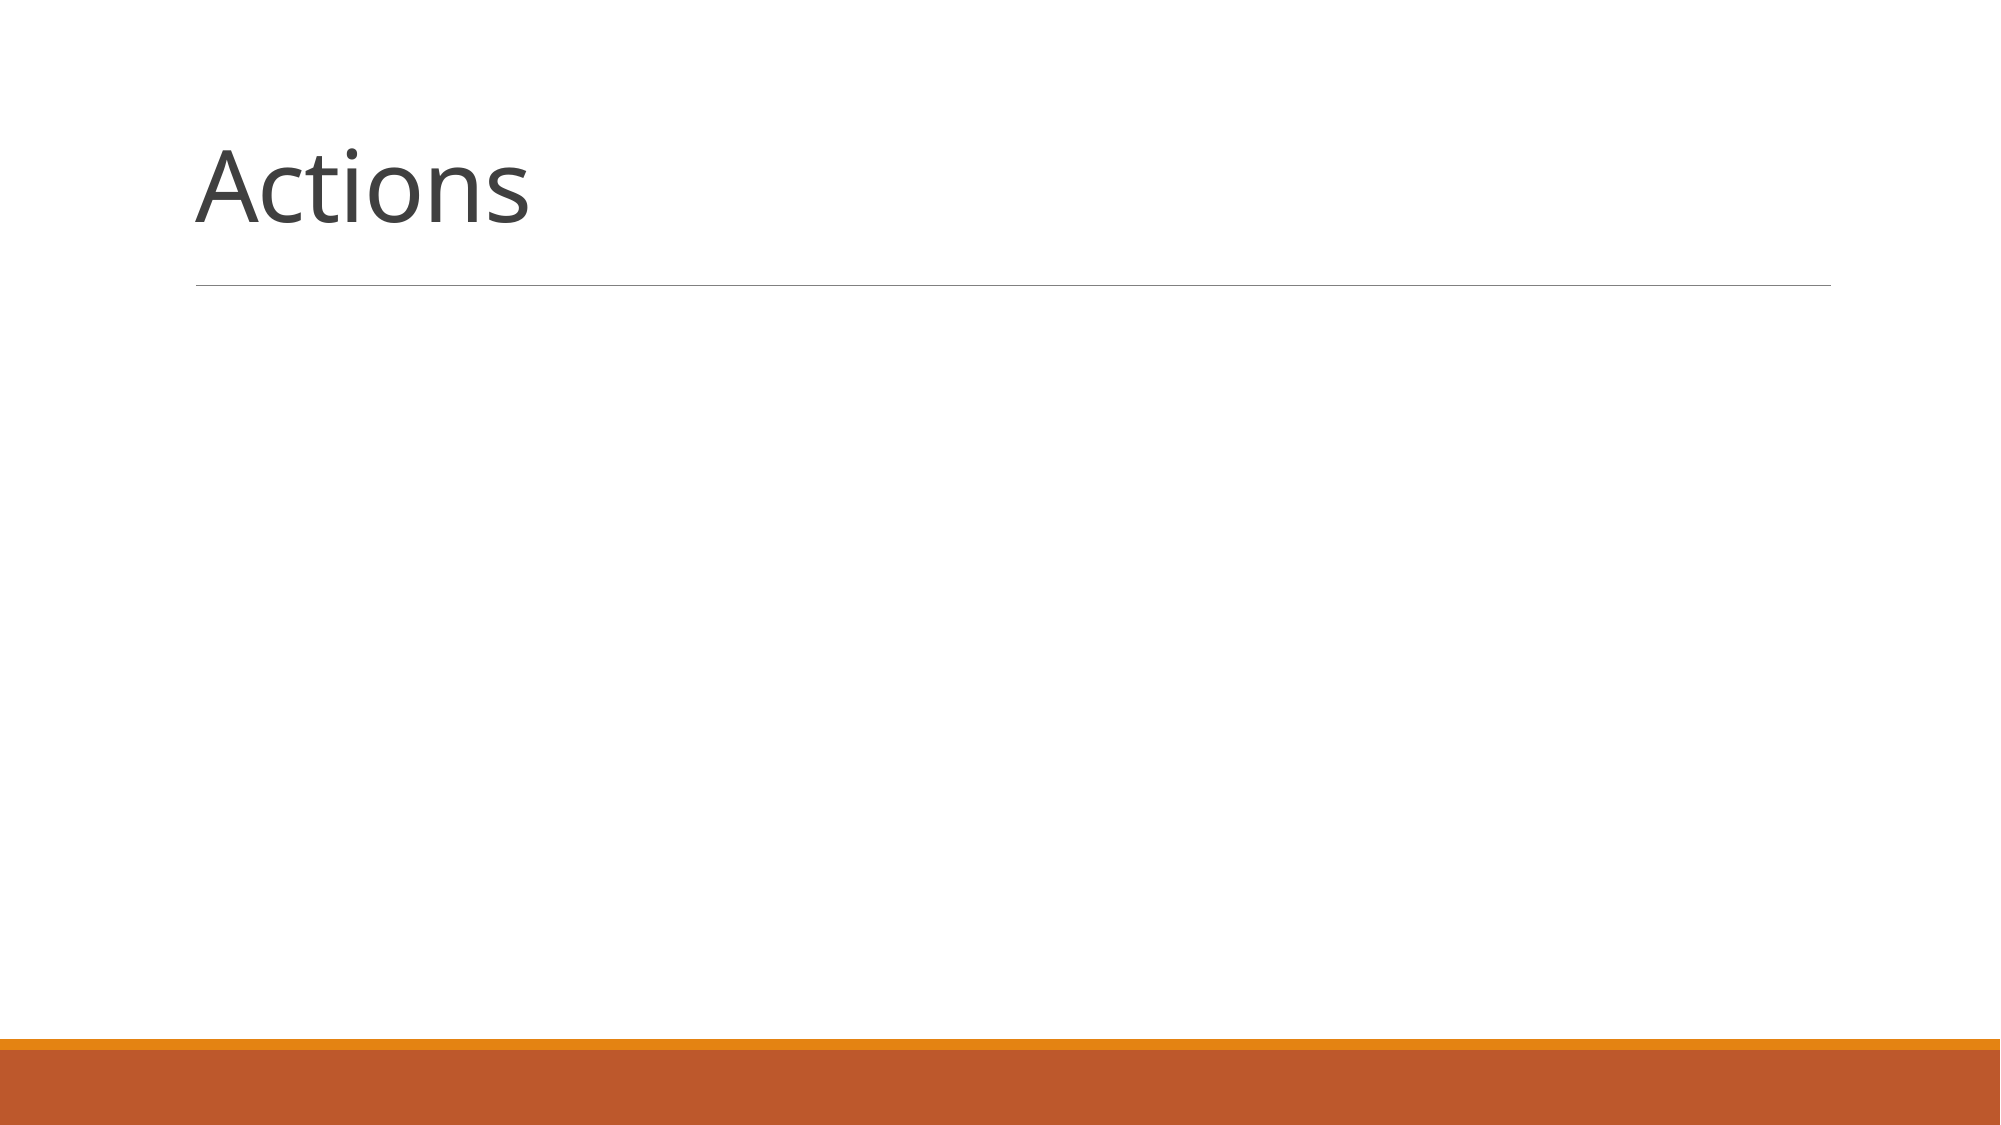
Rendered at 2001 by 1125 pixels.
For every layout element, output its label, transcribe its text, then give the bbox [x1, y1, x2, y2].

title Actions [180, 127, 1830, 251]
